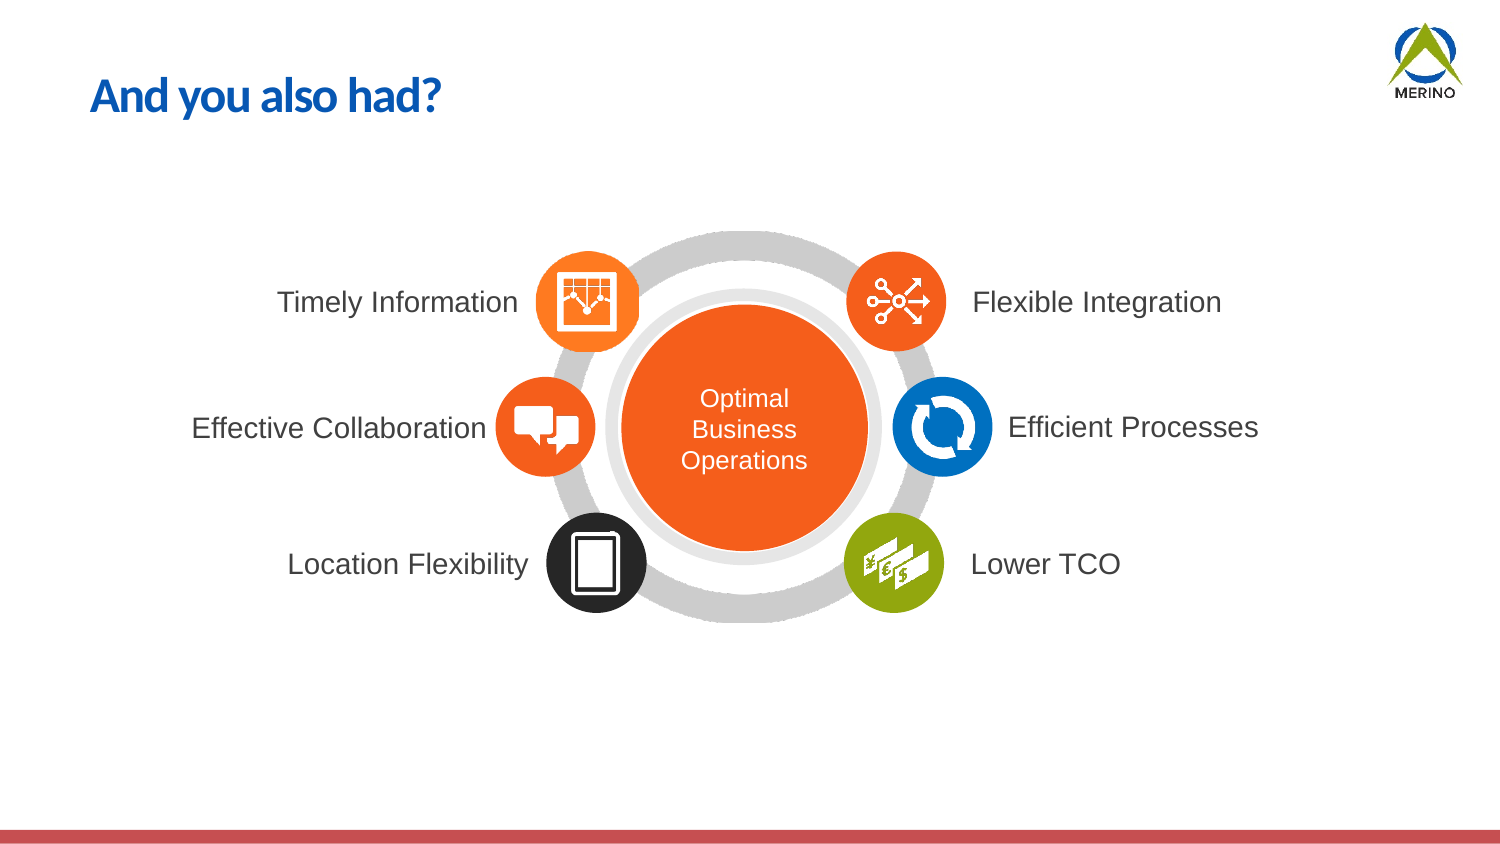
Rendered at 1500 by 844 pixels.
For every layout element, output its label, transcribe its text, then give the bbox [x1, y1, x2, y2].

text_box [846, 251, 1348, 352]
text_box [170, 251, 639, 352]
picture [1387, 22, 1463, 98]
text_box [843, 512, 1133, 614]
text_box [190, 376, 596, 477]
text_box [892, 376, 1384, 477]
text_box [260, 512, 647, 614]
picture [547, 230, 940, 623]
title And you also had? [75, 63, 1388, 123]
